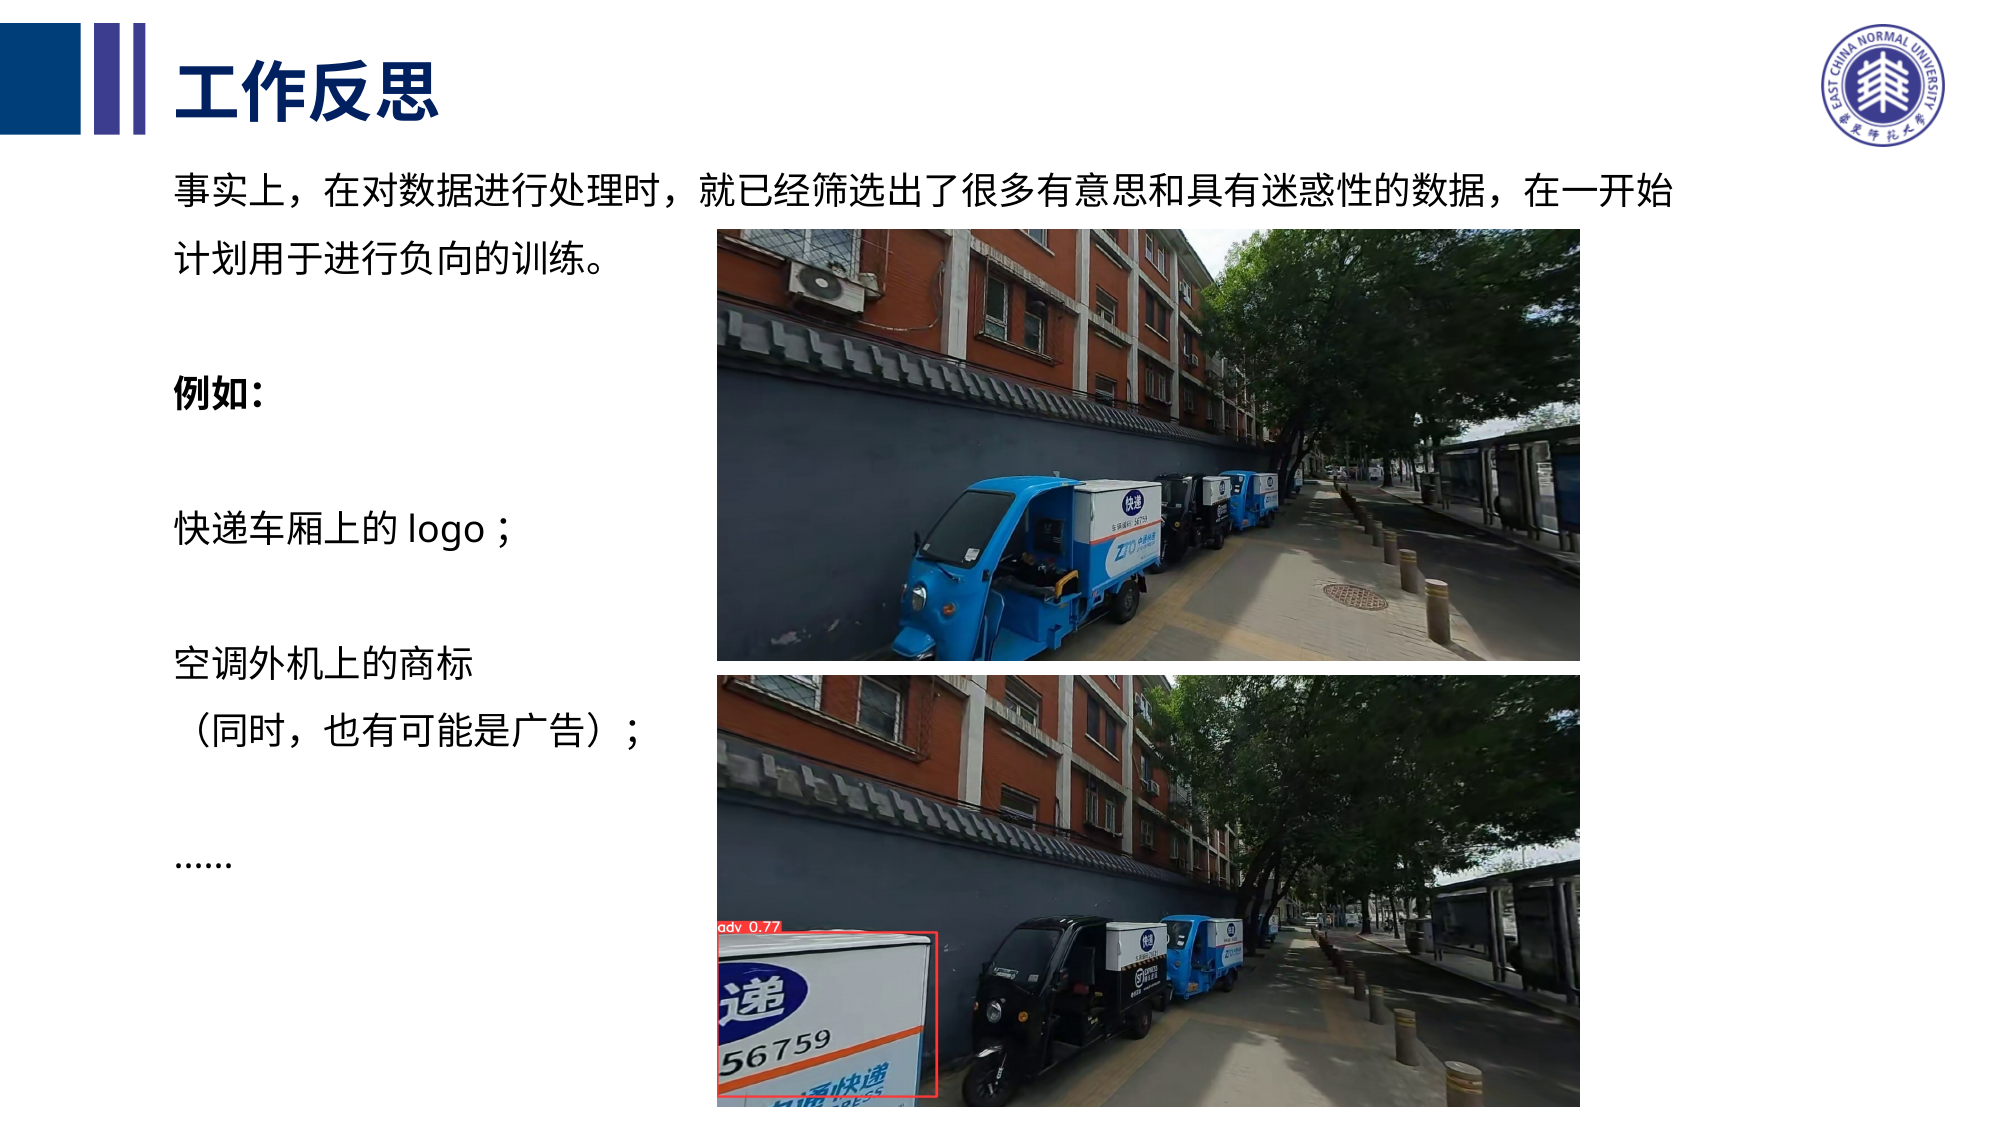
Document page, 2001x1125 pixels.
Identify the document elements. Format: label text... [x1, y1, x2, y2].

picture [1821, 24, 1945, 147]
text_box 事实上，在对数据进行处理时，就已经筛选出了很多有意思和具有迷惑性的数据，在一开始 计划用于进行负向的训练。 例如： 快递车厢上的logo； 空调外机上的商标 （同时，也有可能是广告）； ······ [158, 137, 1726, 1125]
picture [717, 675, 1580, 1107]
picture [717, 229, 1580, 661]
title 工作反思 [158, 24, 1536, 137]
